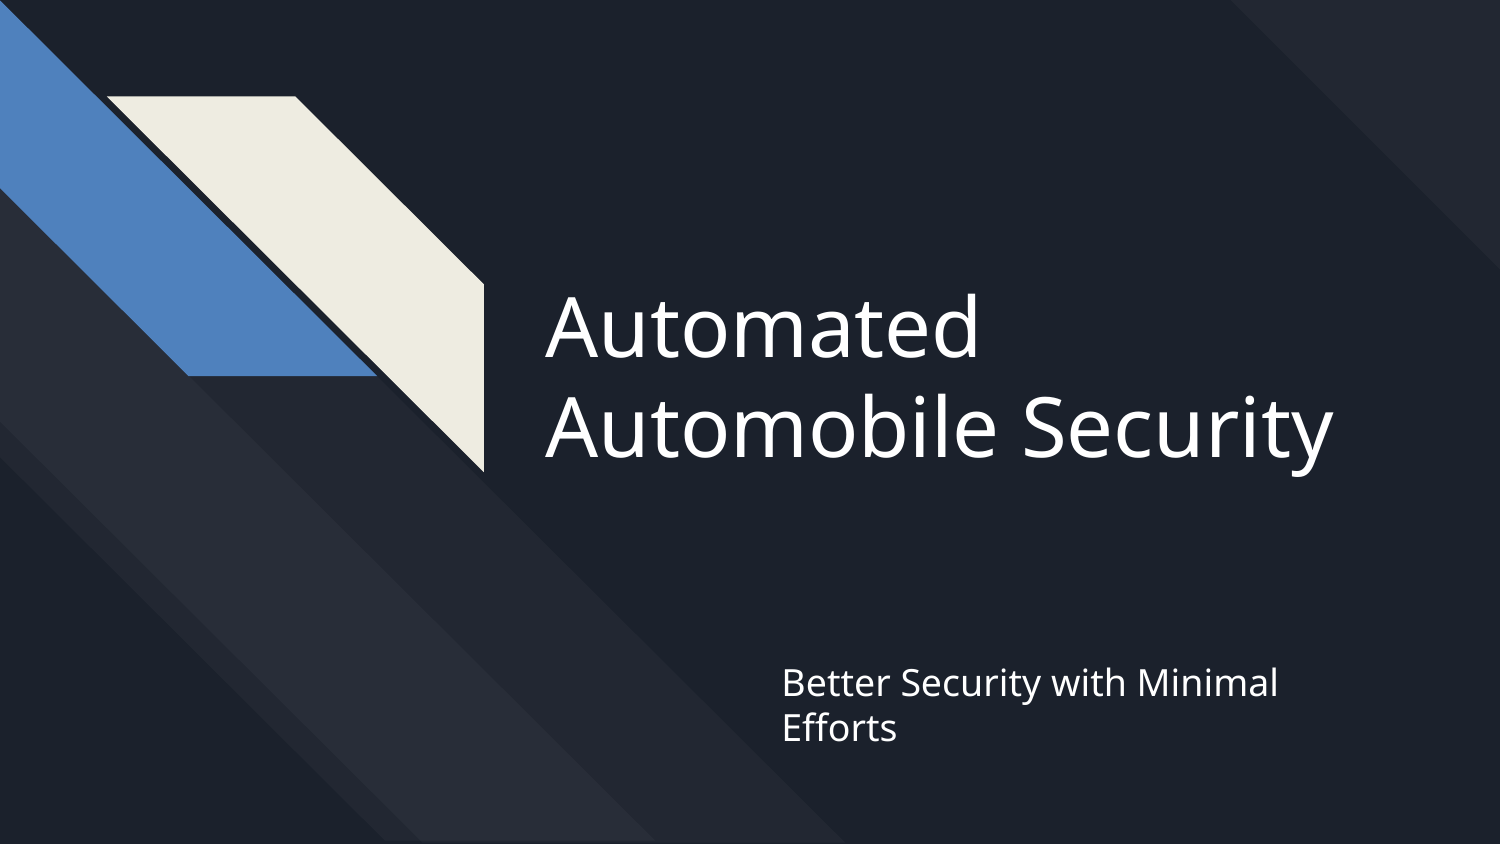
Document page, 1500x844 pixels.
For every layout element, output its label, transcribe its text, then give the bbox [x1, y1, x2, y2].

text_box Better Security with Minimal Efforts [766, 643, 1403, 748]
text_box Automated Automobile Security [530, 258, 1451, 518]
